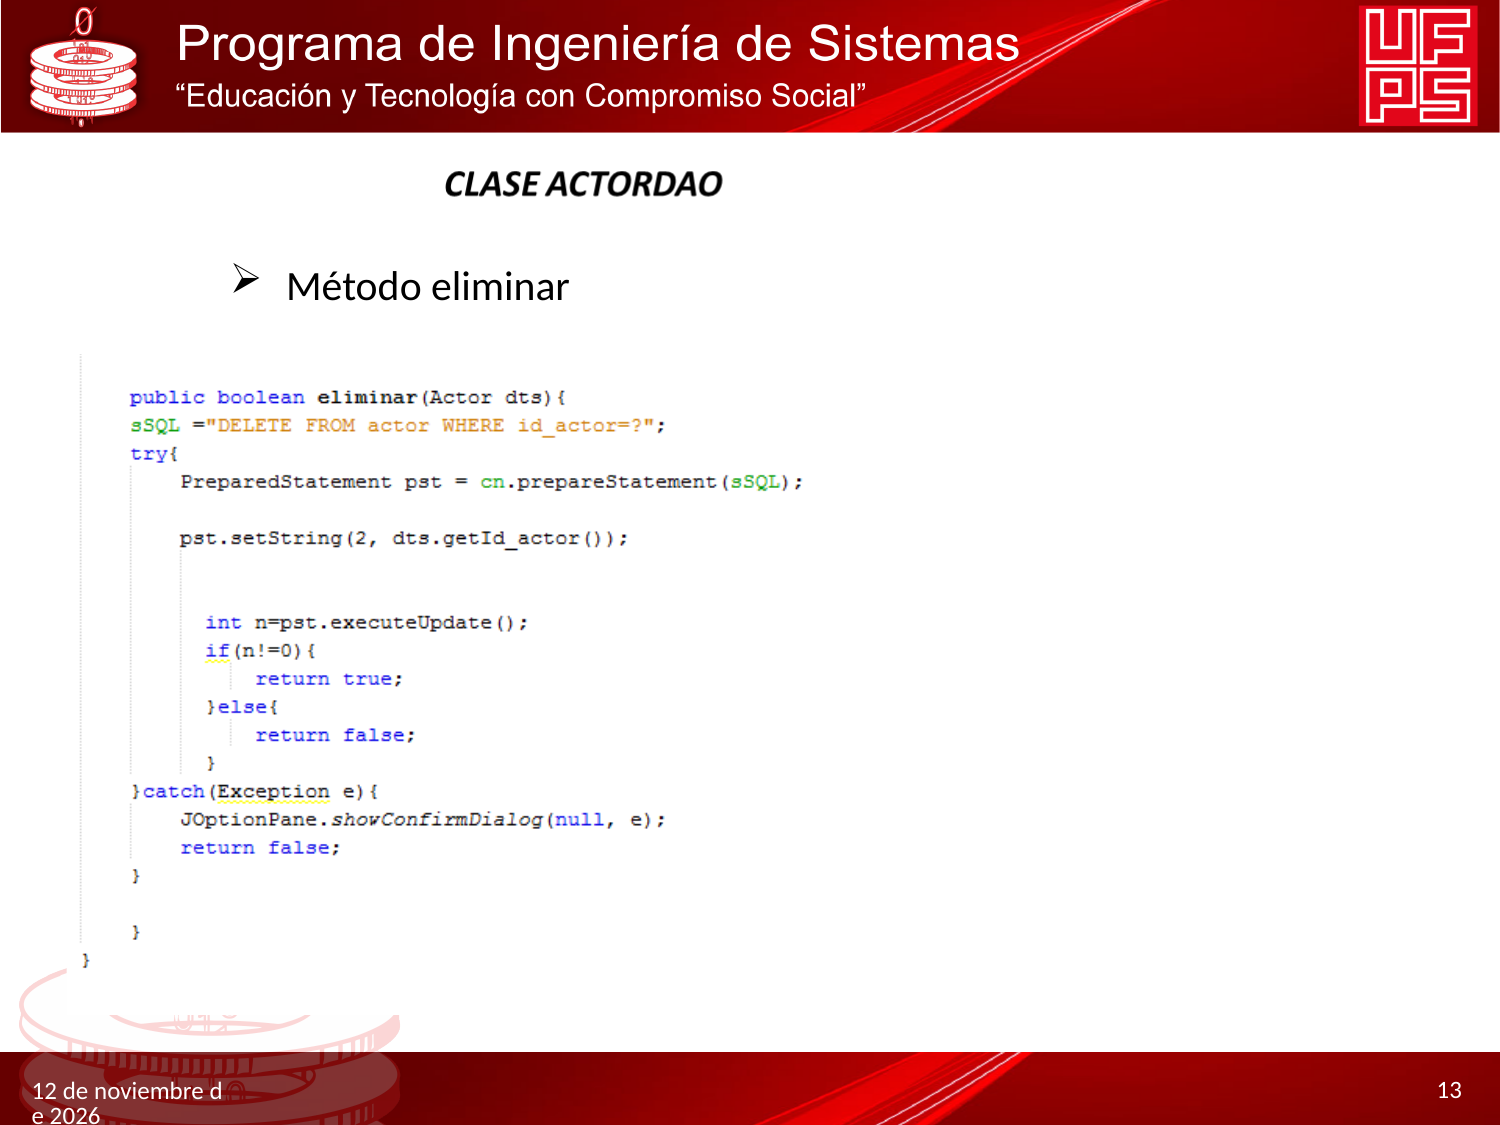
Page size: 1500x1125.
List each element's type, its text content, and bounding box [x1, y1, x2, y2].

title Método eliminar [0, 239, 825, 329]
picture [0, 0, 1500, 133]
slide_number 13 [1343, 1064, 1478, 1113]
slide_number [16, 1065, 244, 1113]
picture [0, 353, 1500, 1125]
picture [419, 147, 932, 230]
